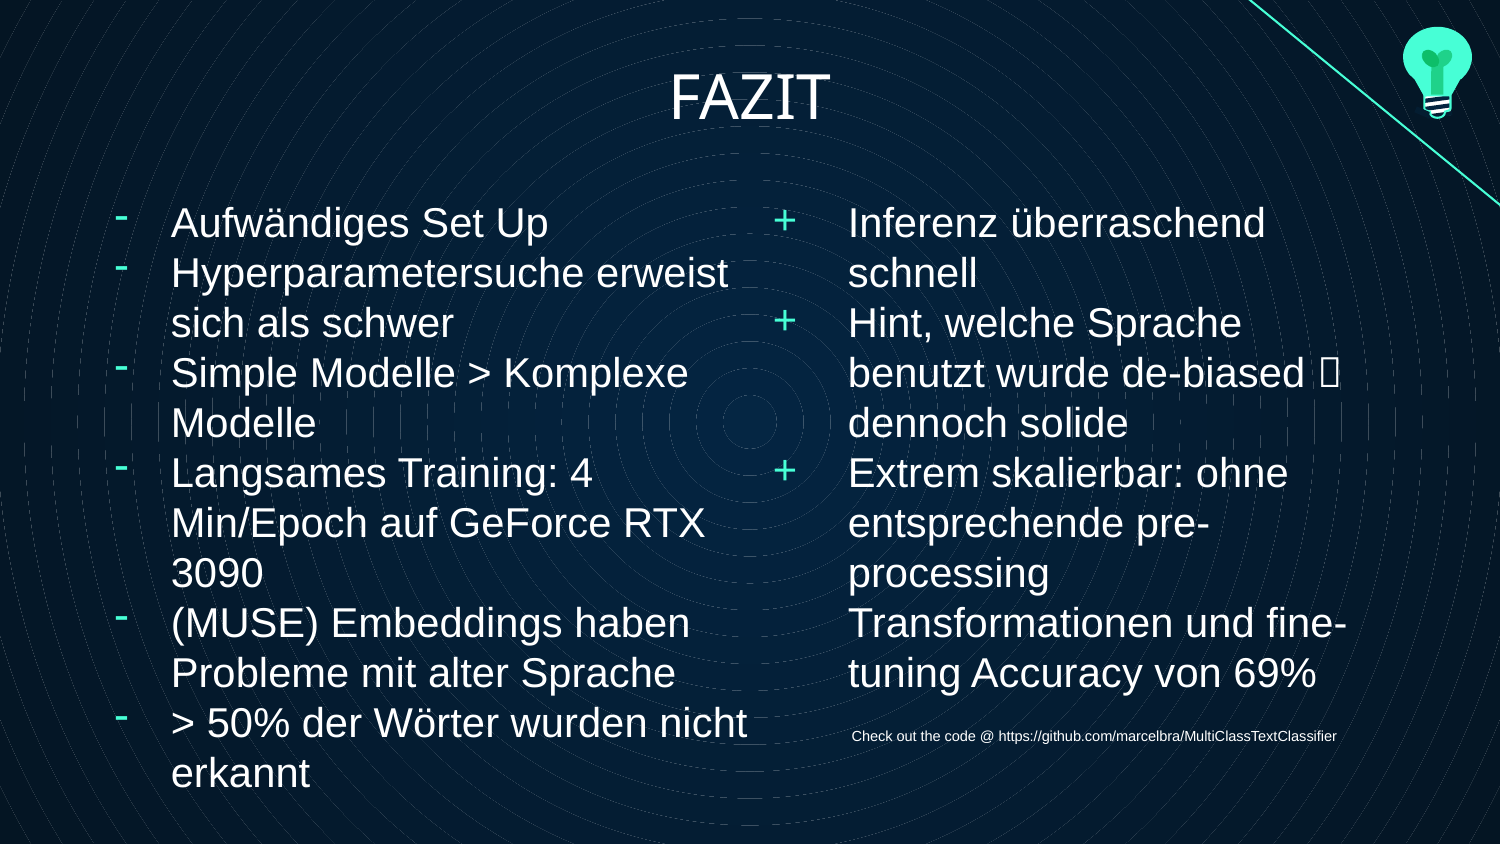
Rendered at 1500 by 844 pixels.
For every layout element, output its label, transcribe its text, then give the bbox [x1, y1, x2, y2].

title FAZIT [51, 54, 1425, 148]
text_box Aufwändiges Set Up Hyperparametersuche erweist sich als schwer Simple Modelle > Komplexe Modelle Langsames Training: 4 Min/Epoch auf GeForce RTX 3090 (MUSE) Embeddings haben Probleme mit alter Sprache > 50% der Wörter wurden nicht erkannt [99, 188, 790, 844]
text_box Inferenz überraschend schnell Hint, welche Sprache benutzt wurde de-biased  dennoch solide Extrem skalierbar: ohne entsprechende pre-processing Transformationen und fine-tuning Accuracy von 69% [758, 188, 1371, 703]
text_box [1404, 28, 1471, 119]
text_box [1246, 0, 1500, 208]
text_box Check out the code @ https://github.com/marcelbra/MultiClassTextClassifier [836, 719, 1449, 756]
